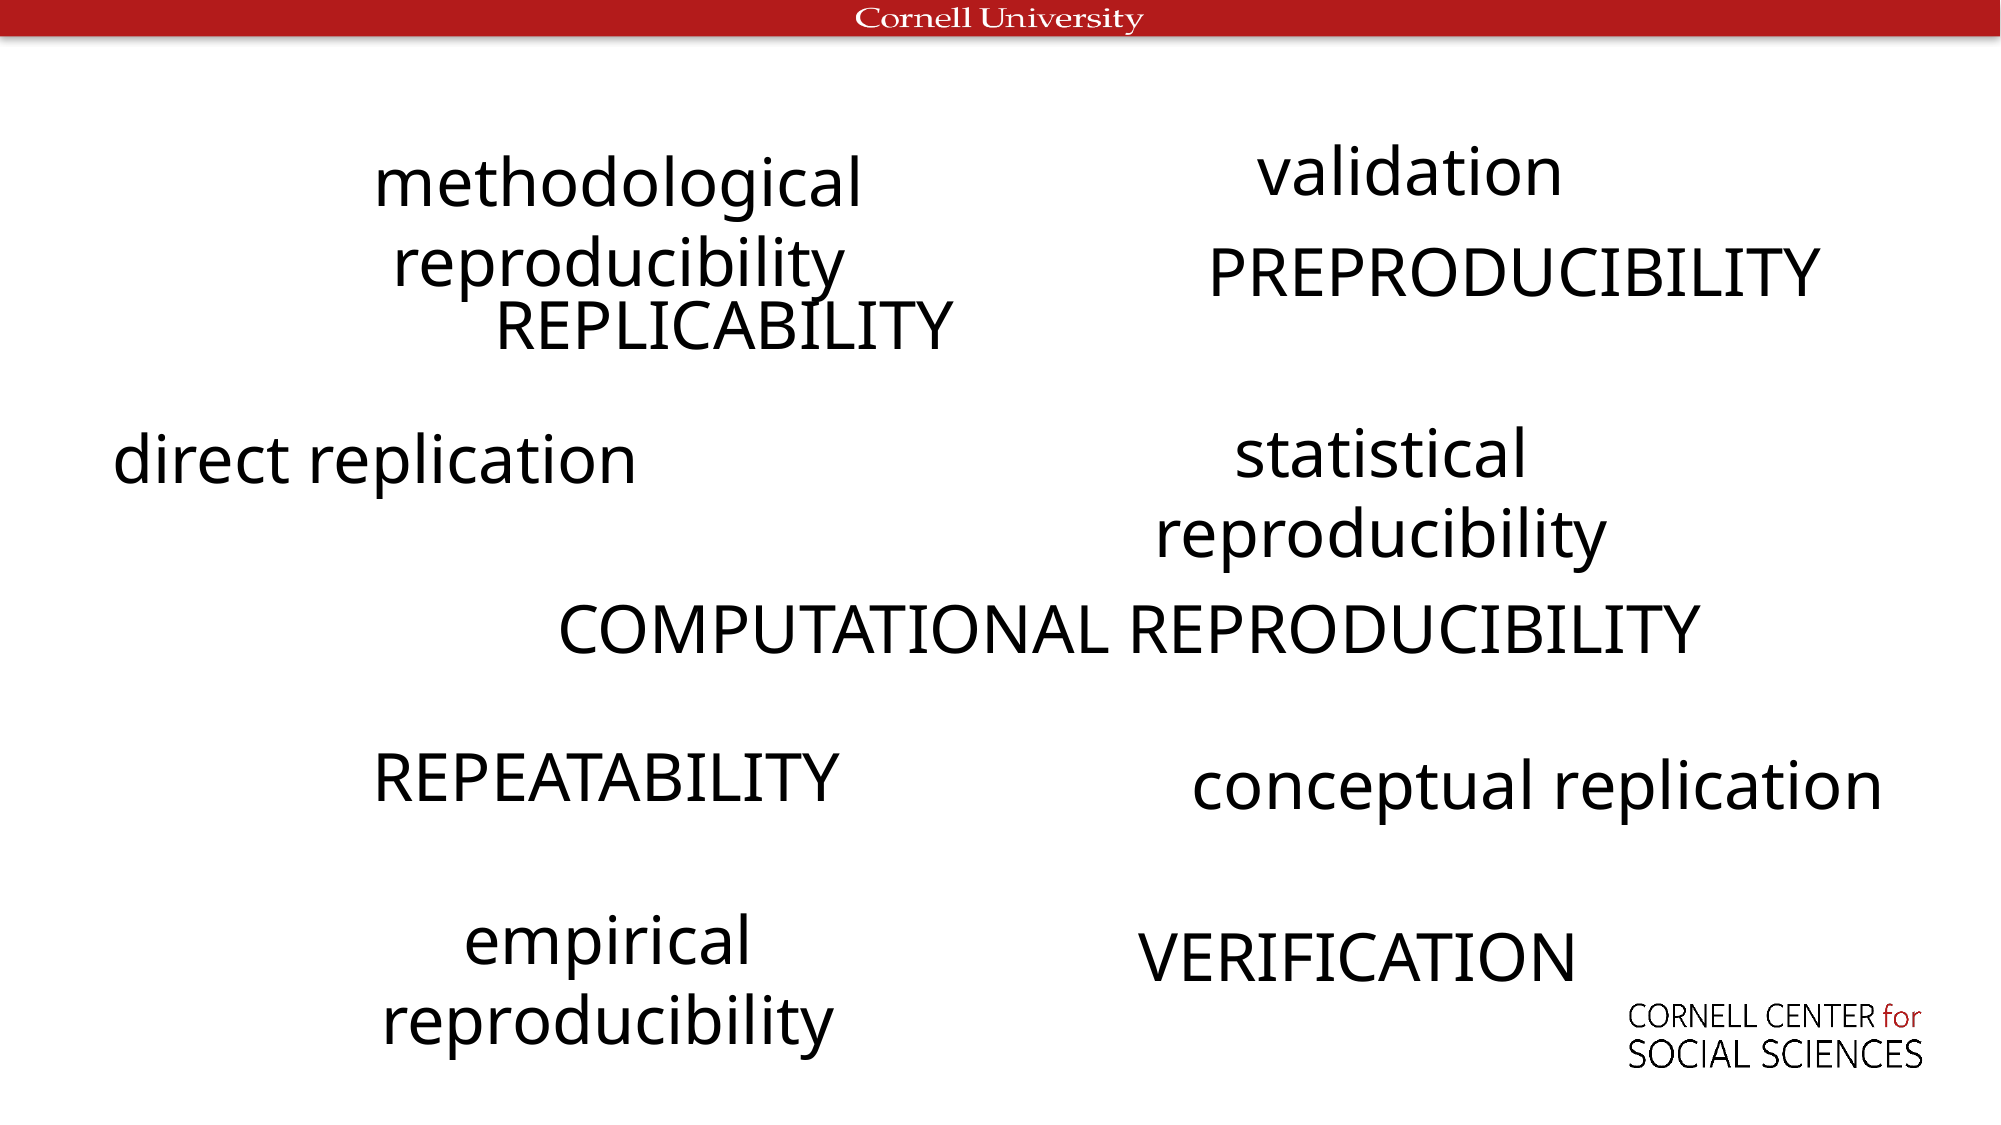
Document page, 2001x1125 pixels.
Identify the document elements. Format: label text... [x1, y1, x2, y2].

text_box PREPRODUCIBILITY [1174, 222, 1855, 317]
text_box empirical reproducibility [226, 890, 990, 1065]
picture [1624, 999, 1926, 1073]
text_box conceptual replication [1174, 735, 1903, 830]
text_box VERIFICATION [1108, 907, 1610, 1003]
text_box statistical reproducibility [989, 403, 1774, 579]
text_box REPEATABILITY [310, 727, 903, 823]
text_box methodological reproducibility [129, 132, 1109, 307]
text_box direct replication [91, 409, 660, 504]
picture [846, 0, 1144, 60]
text_box validation [1214, 121, 1610, 217]
text_box COMPUTATIONAL REPRODUCIBILITY [444, 579, 1815, 675]
text_box REPLICABILITY [444, 275, 1005, 370]
